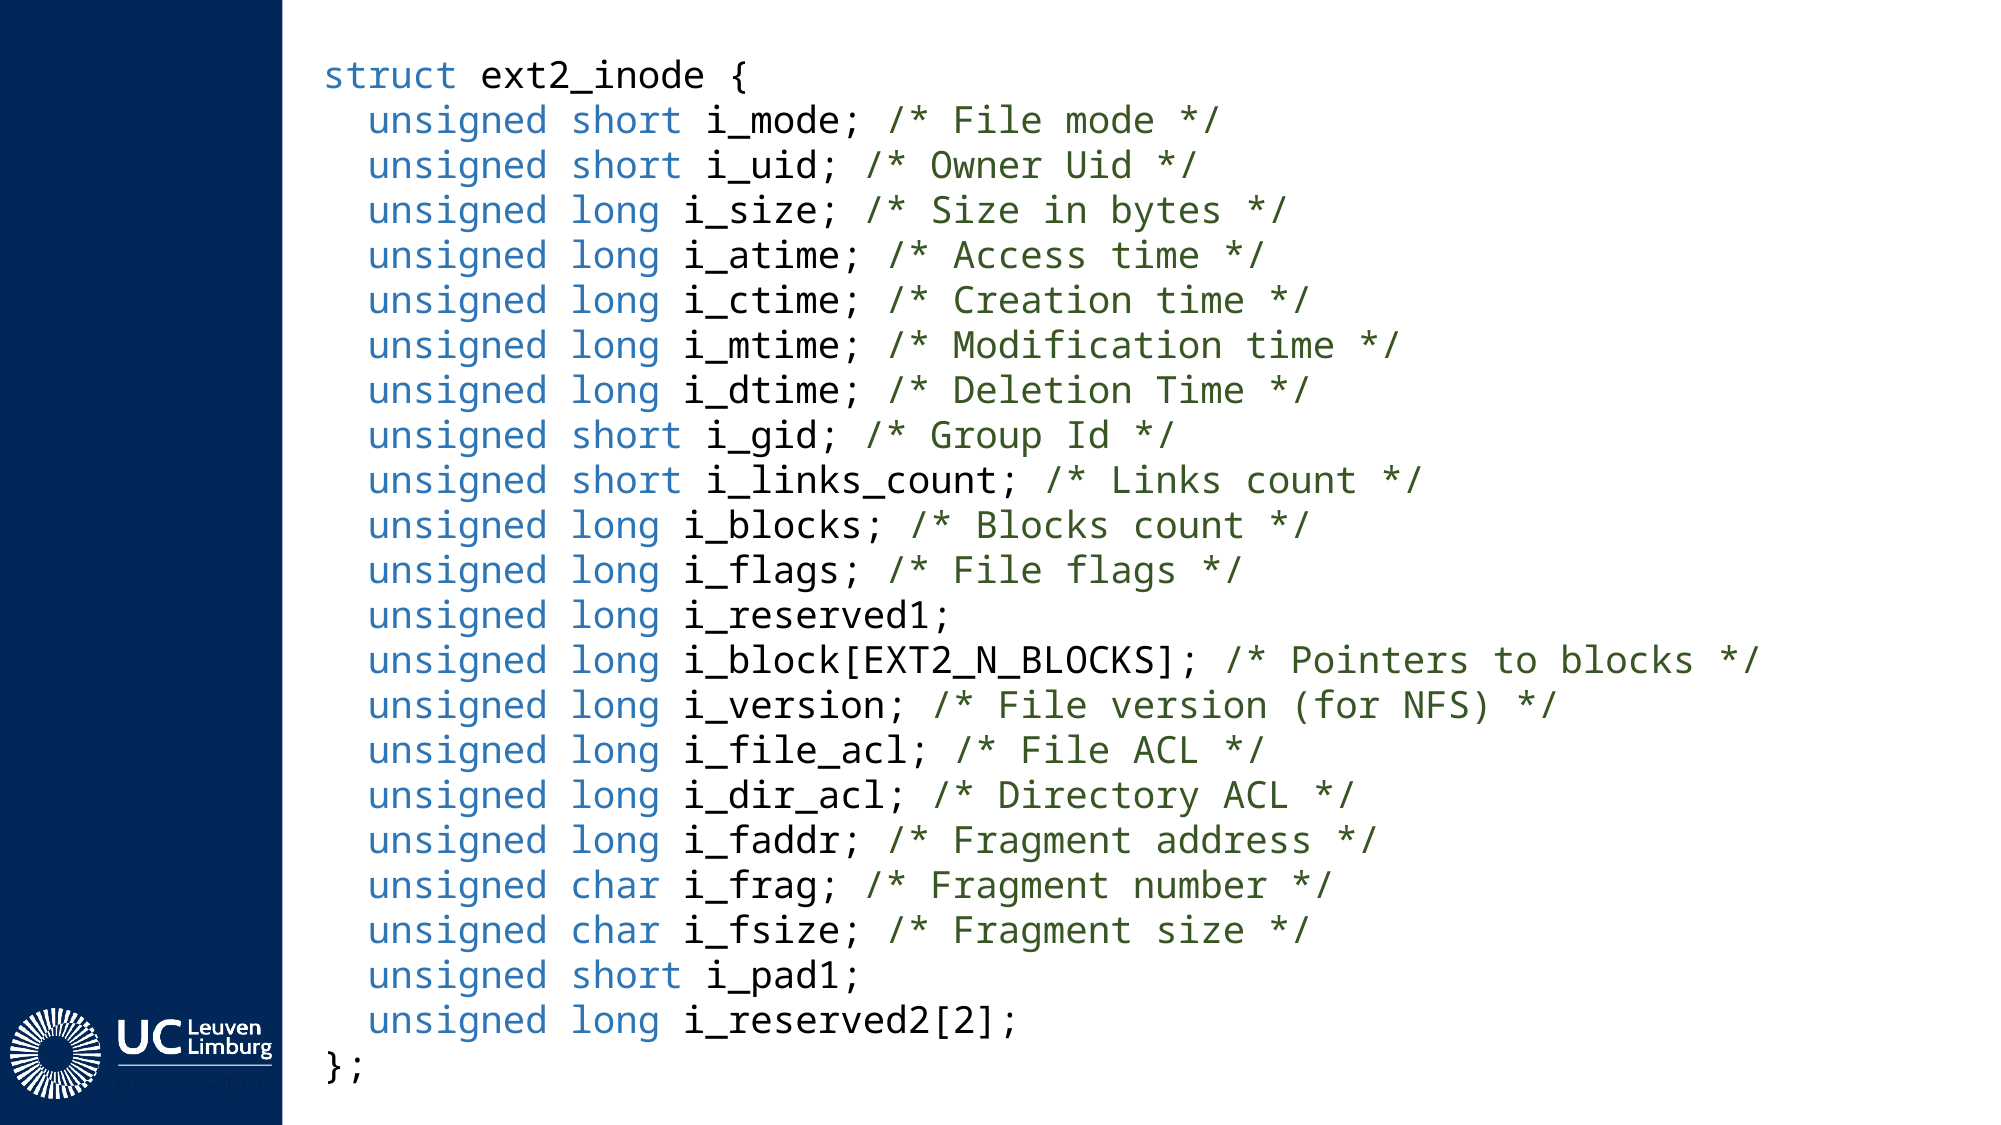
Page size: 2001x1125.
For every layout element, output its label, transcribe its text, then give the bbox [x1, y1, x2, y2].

list struct ext2_inode { unsigned short i_mode; /* File mode */ unsigned short i_uid; /* Owner Uid */ unsigned long i_size; /* Size in bytes */ unsigned long i_atime; /* Access time */ unsigned long i_ctime; /* Creation time */ unsigned long i_mtime; /* Modification time */ unsigned long i_dtime; /* Deletion Time */ unsigned short i_gid; /* Group Id */ unsigned short i_links_count; /* Links count */ unsigned long i_blocks; /* Blocks count */ unsigned long i_flags; /* File flags */ unsigned long i_reserved1; unsigned long i_block[EXT2_N_BLOCKS]; /* Pointers to blocks */ unsigned long i_version; /* File version (for NFS) */ unsigned long i_file_acl; /* File ACL */ unsigned long i_dir_acl; /* Directory ACL */ unsigned long i_faddr; /* Fragment address */ unsigned char i_frag; /* Fragment number */ unsigned char i_fsize; /* Fragment size */ unsigned short i_pad1; unsigned long i_reserved2[2]; }; [307, 43, 1950, 1100]
picture [10, 1008, 272, 1099]
